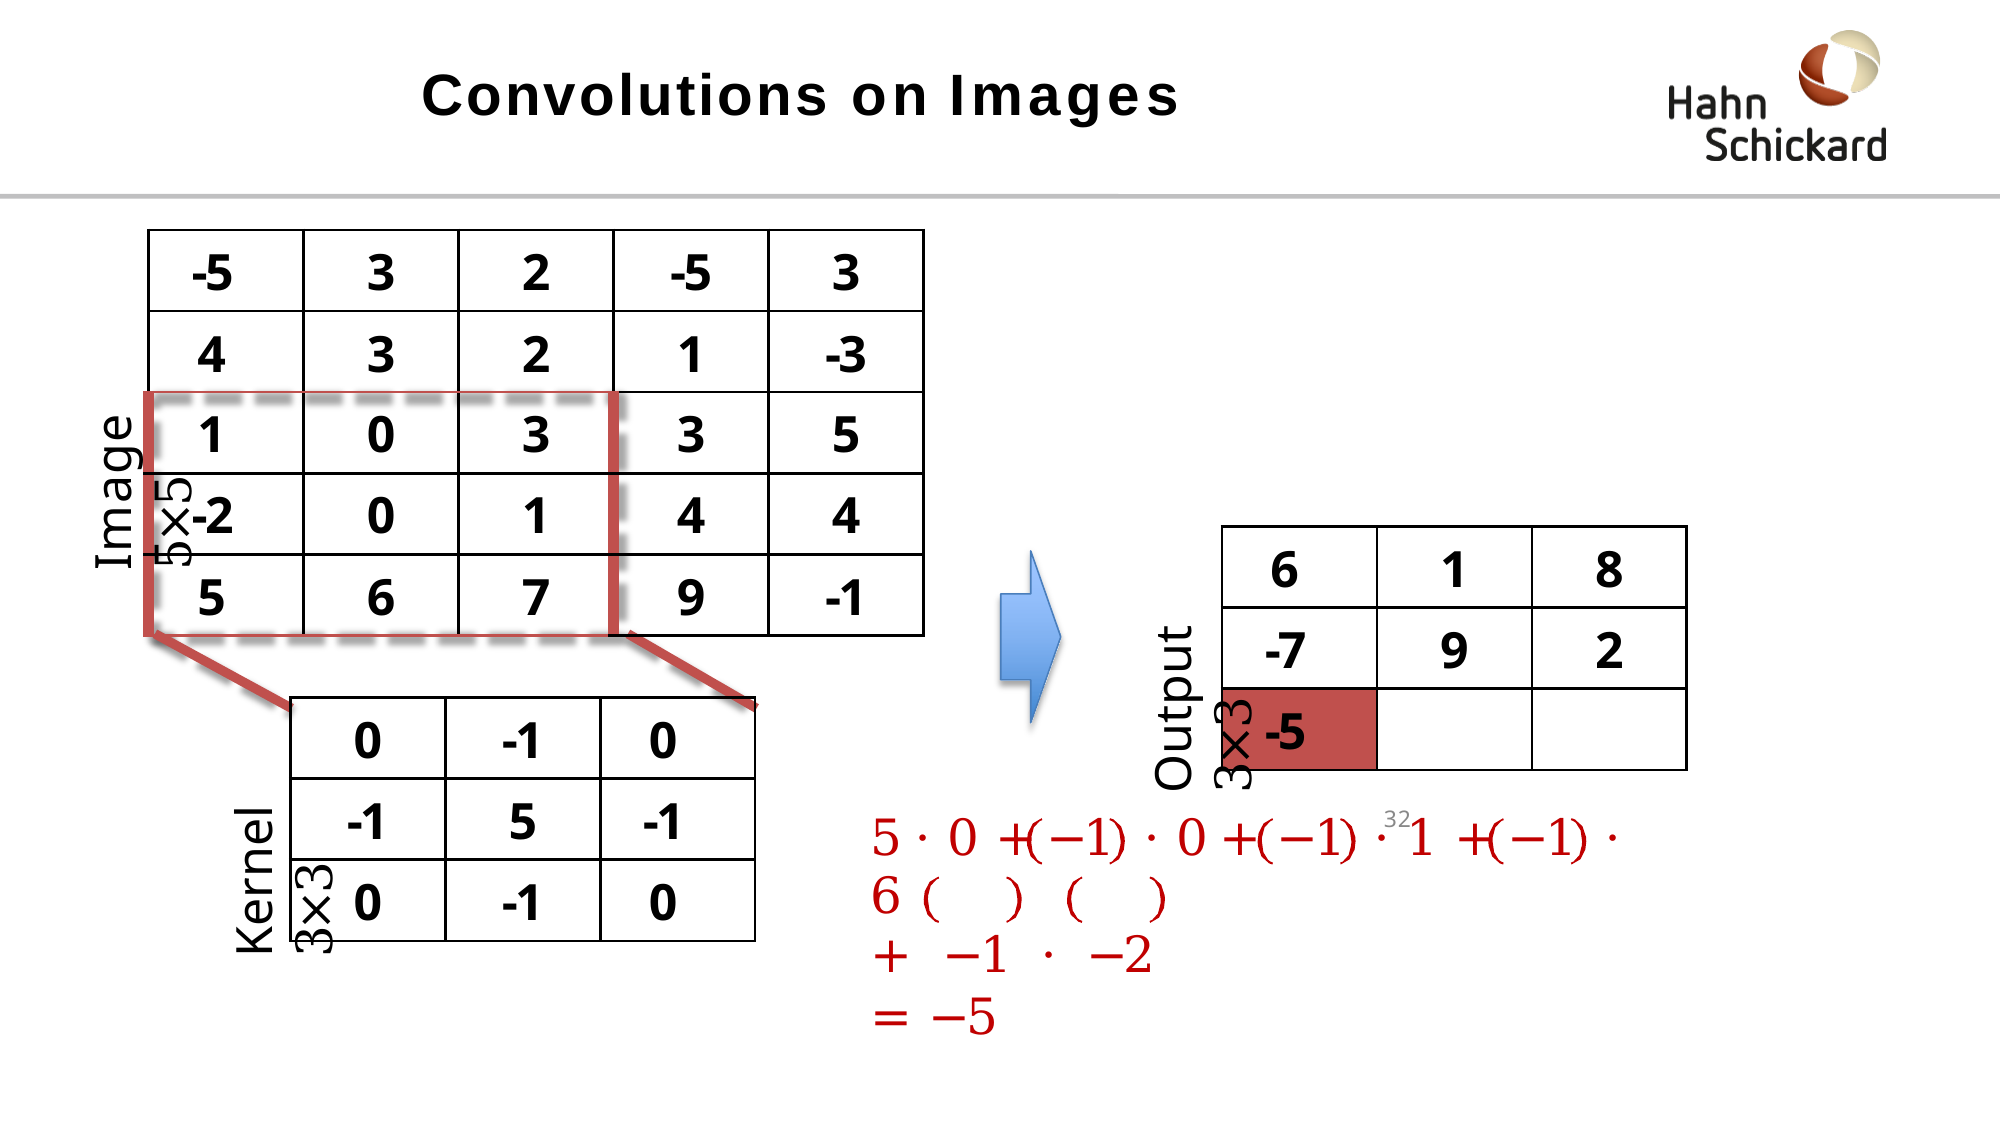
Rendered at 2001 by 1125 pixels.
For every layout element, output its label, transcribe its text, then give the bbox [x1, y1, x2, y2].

table_header 8 [1533, 528, 1685, 606]
table_cell 4 [150, 312, 302, 381]
table_header -5 [615, 231, 767, 310]
table_header 3 [305, 231, 457, 310]
table_header 0 [292, 737, 444, 777]
table_cell 0 [602, 861, 754, 940]
table_cell 9 [1417, 609, 1531, 687]
table_header 2 [460, 231, 612, 310]
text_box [139, 383, 773, 729]
text_box Image 5×5 [81, 320, 142, 574]
table_cell -1 [447, 861, 599, 940]
table_cell 2 [1533, 609, 1685, 687]
title Convolutions on Images [418, 0, 1582, 187]
table_cell 2 [460, 312, 612, 381]
text_box 5 ⋅ 0 + −1 ⋅ 0 + −1 ⋅ 1 + −1 ⋅ 6 + −1 ⋅ −2 = −5 [868, 803, 1377, 1045]
text_box Output 3×3 [1141, 529, 1203, 797]
slide_number 32 [1377, 494, 1417, 1125]
table_header 3 [770, 231, 922, 310]
table_cell [1533, 690, 1685, 769]
table_cell [1417, 690, 1531, 769]
text_box 5 ⋅ 0 + −1 ⋅ 0 + −1 ⋅ 1 + −1 ⋅ 6 + −1 ⋅ −2 = −5 [1417, 803, 1658, 1045]
text_box Kernel 3×3 [222, 737, 284, 961]
table_cell -1 [777, 556, 922, 634]
table_header 0 [602, 737, 754, 777]
picture [1669, 30, 1886, 161]
table_header 1 [1417, 528, 1531, 606]
table_cell 5 [447, 780, 599, 858]
table_cell -3 [770, 312, 922, 391]
table_cell -7 [1223, 609, 1376, 687]
table_cell 1 [615, 312, 767, 381]
table_cell -1 [602, 780, 754, 858]
table_header -5 [150, 231, 302, 310]
table_cell 3 [305, 312, 457, 381]
table_cell 4 [777, 475, 922, 553]
table_cell 0 [292, 861, 444, 940]
table_cell 5 [777, 393, 922, 472]
table_cell -5 [1223, 690, 1376, 769]
table_cell -1 [292, 780, 444, 858]
table_header -1 [447, 737, 599, 777]
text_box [990, 540, 1071, 744]
table_header 6 [1223, 528, 1376, 606]
